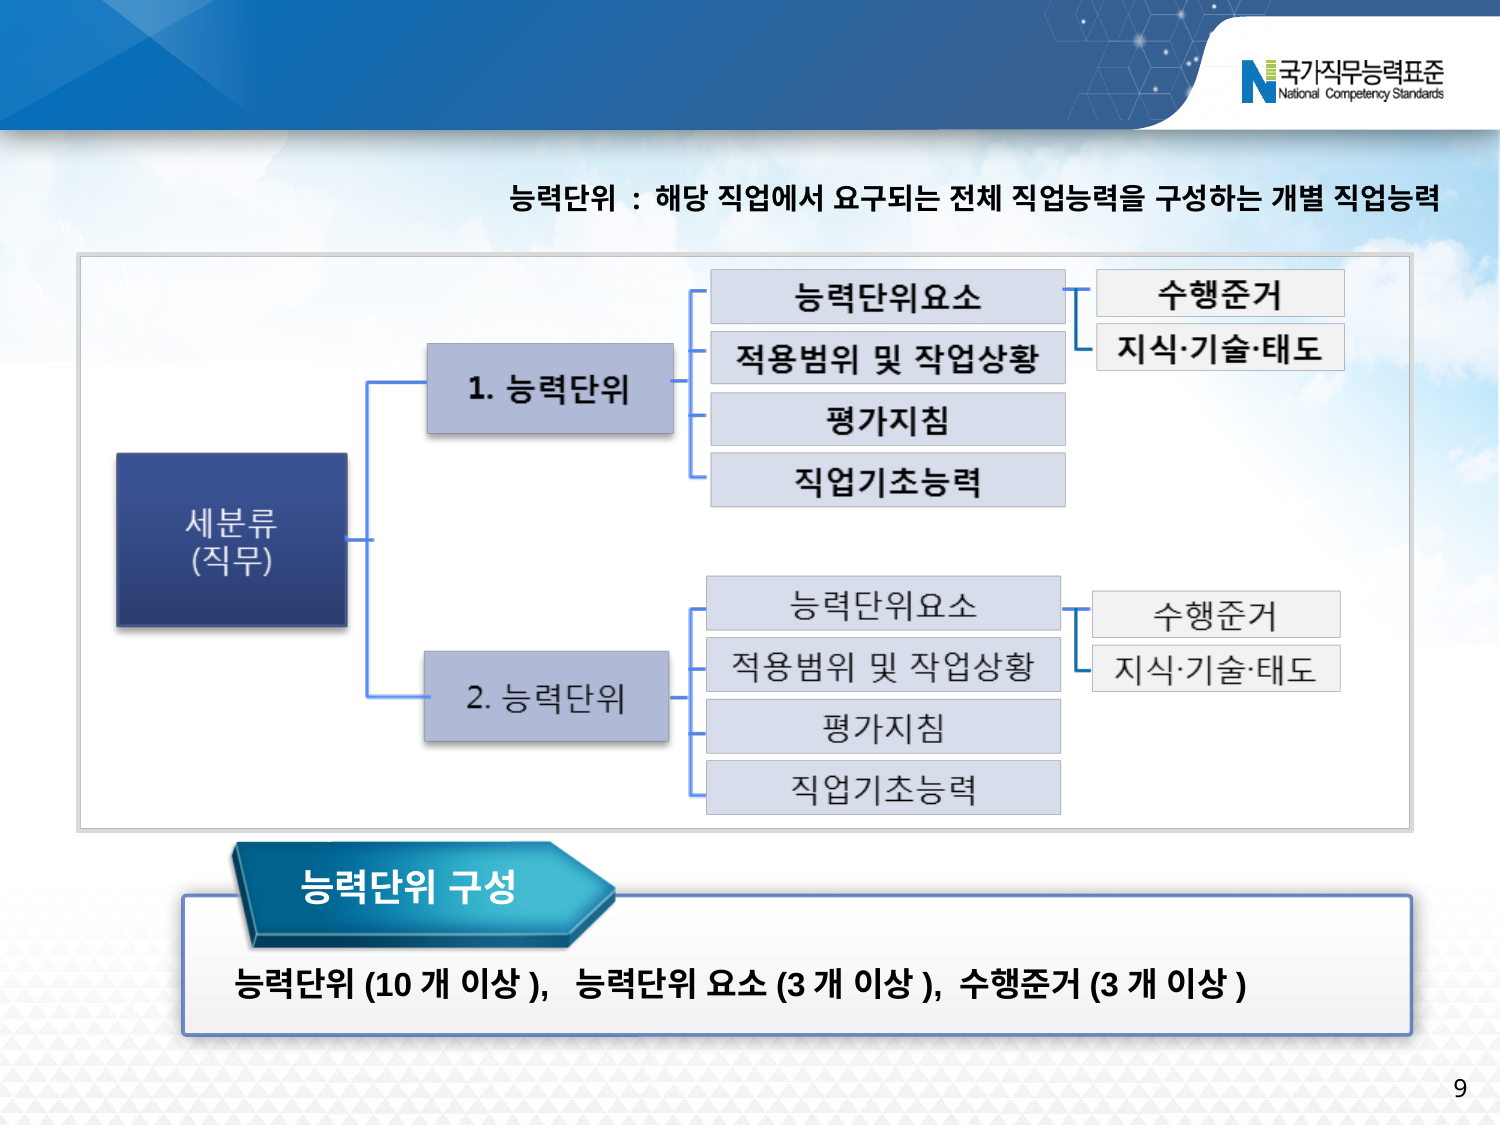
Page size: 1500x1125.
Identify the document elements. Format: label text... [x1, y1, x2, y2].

text_box 능력단위 : 해당 직업에서 요구되는 전체 직업능력을 구성하는 개별 직업능력 [494, 172, 1457, 223]
text_box NCS 능력단위 [23, 30, 1211, 111]
picture [0, 130, 1500, 1125]
text_box 9 [1132, 1065, 1483, 1125]
picture [1044, 0, 1276, 120]
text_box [182, 840, 1412, 1036]
